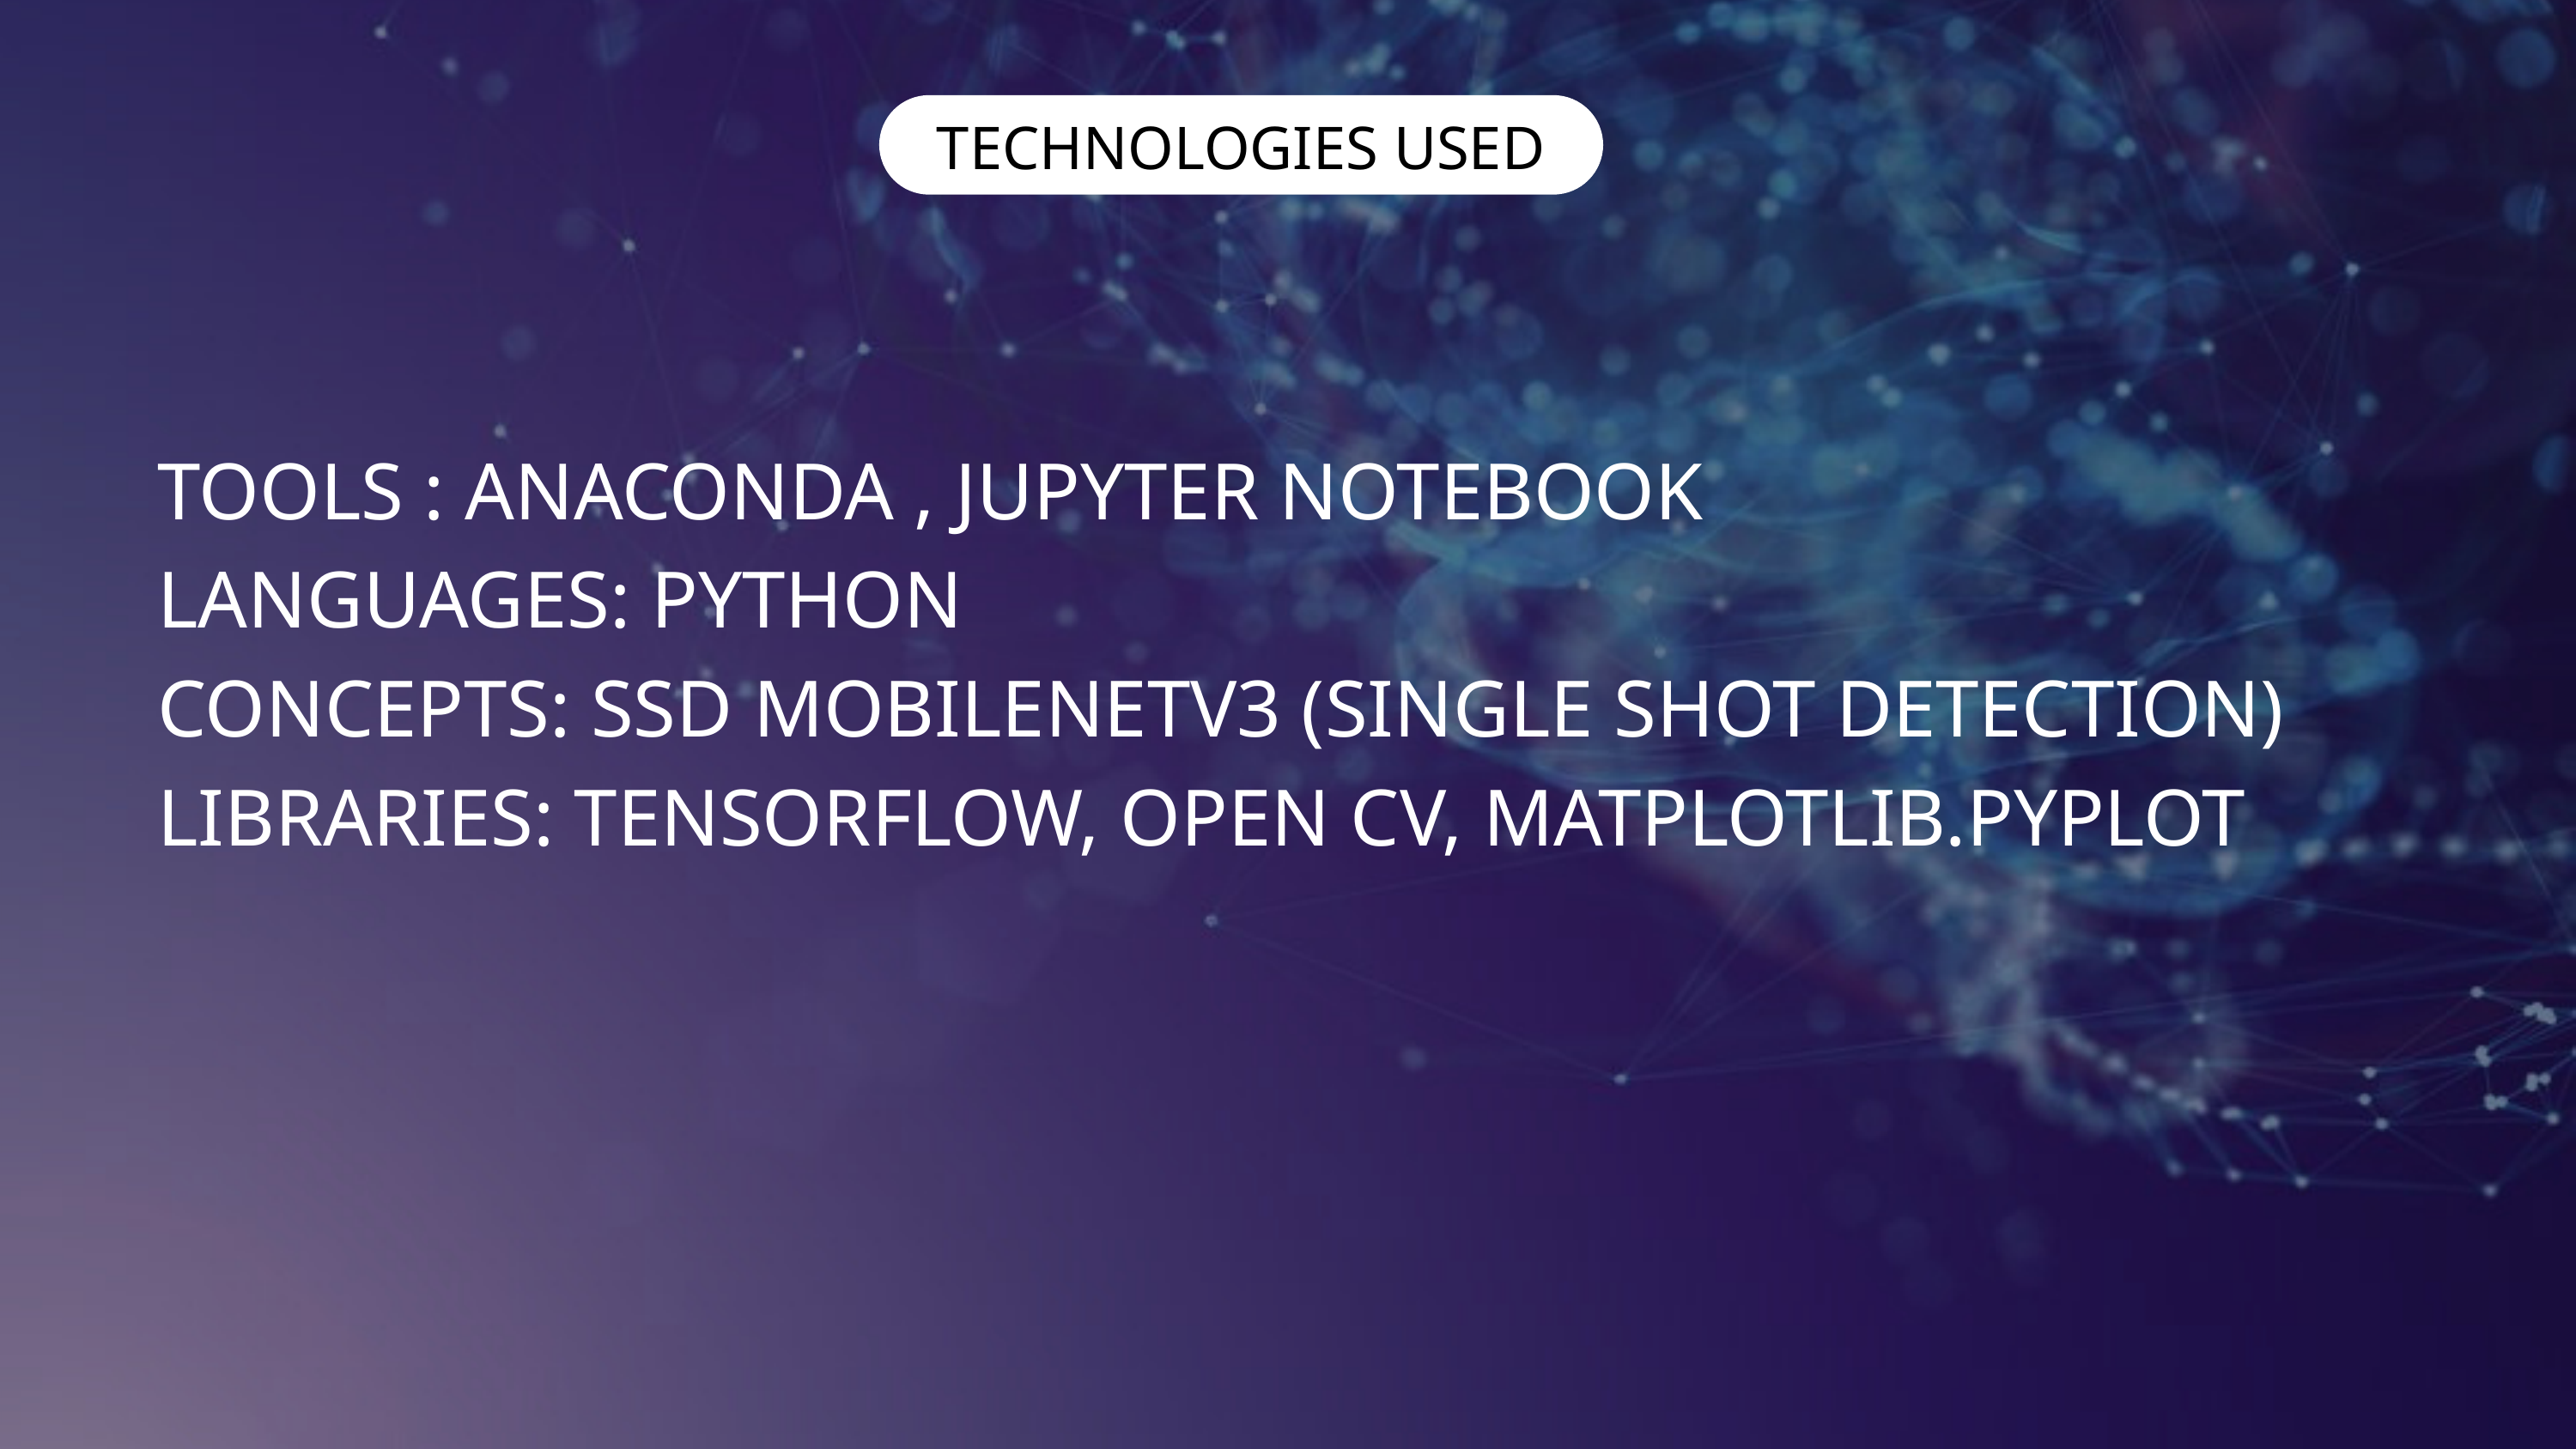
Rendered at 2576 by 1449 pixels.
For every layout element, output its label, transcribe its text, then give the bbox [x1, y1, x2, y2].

text_box [0, 0, 2576, 1449]
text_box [878, 94, 1604, 195]
text_box TOOLS : ANACONDA , JUPYTER NOTEBOOK LANGUAGES: PYTHON CONCEPTS: SSD MOBILENETV3 (SINGLE SHOT DETECTION) LIBRARIES: TENSORFLOW, OPEN CV, MATPLOTLIB.PYPLOT [157, 426, 2419, 862]
